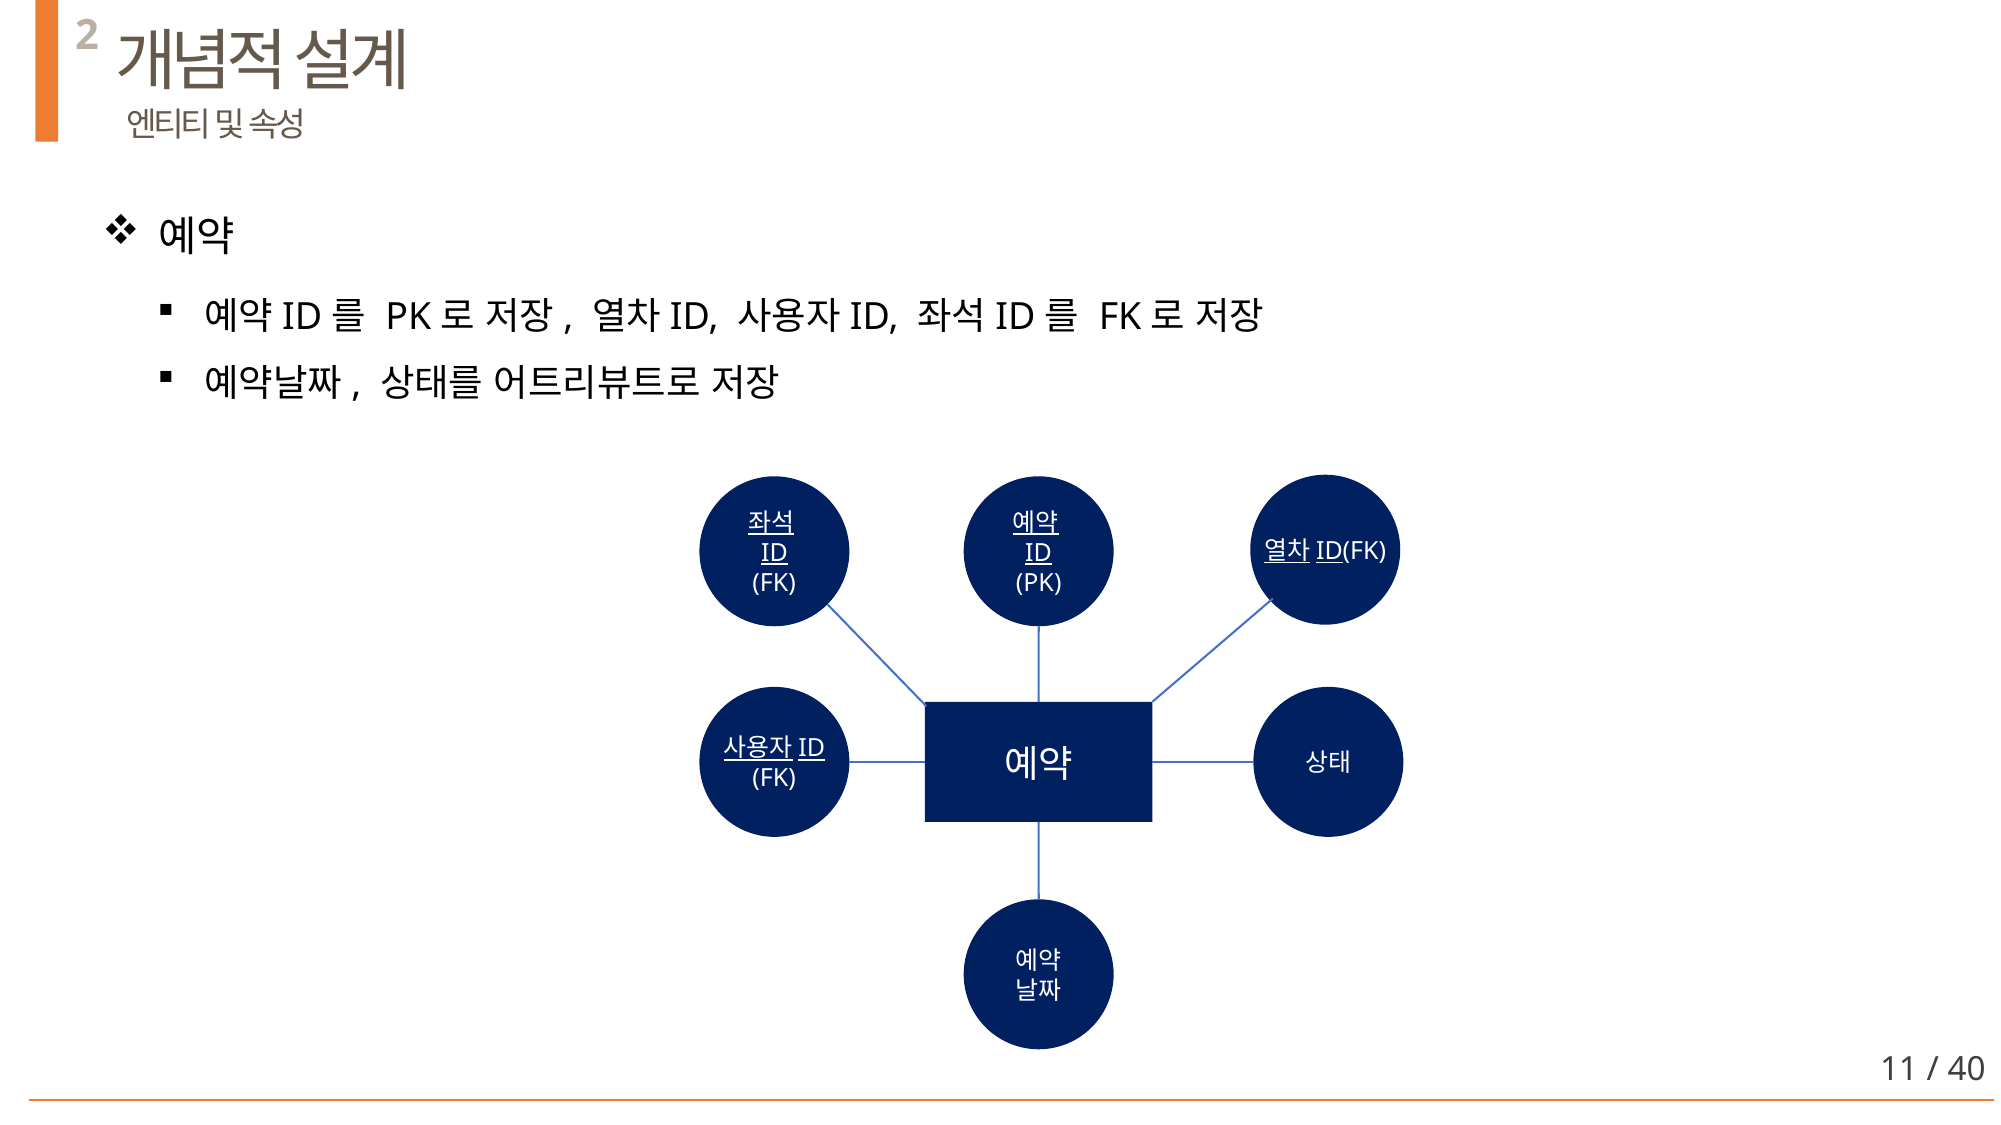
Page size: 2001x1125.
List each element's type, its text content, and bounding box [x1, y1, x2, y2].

text_box 2 [60, 0, 138, 65]
text_box 열차ID(FK) [1248, 473, 1402, 627]
text_box 좌석ID (FK) [697, 474, 851, 628]
text_box 예약ID를 PK로 저장, 열차ID, 사용자ID, 좌석ID를 FK로 저장 예약날짜, 상태를 어트리뷰트로 저장 [142, 261, 1422, 412]
text_box 예약 [923, 700, 1154, 823]
text_box 상태 [1251, 685, 1405, 839]
text_box 예약 [87, 177, 251, 267]
text_box 예약ID (PK) [962, 474, 1116, 628]
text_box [826, 603, 927, 707]
text_box [34, 0, 60, 143]
text_box 사용자ID (FK) [697, 685, 851, 839]
text_box 엔티티 및 속성 [94, 95, 321, 150]
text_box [1151, 597, 1274, 703]
text_box 개념적 설계 [100, 10, 426, 105]
text_box 예약 날짜 [962, 897, 1116, 1051]
